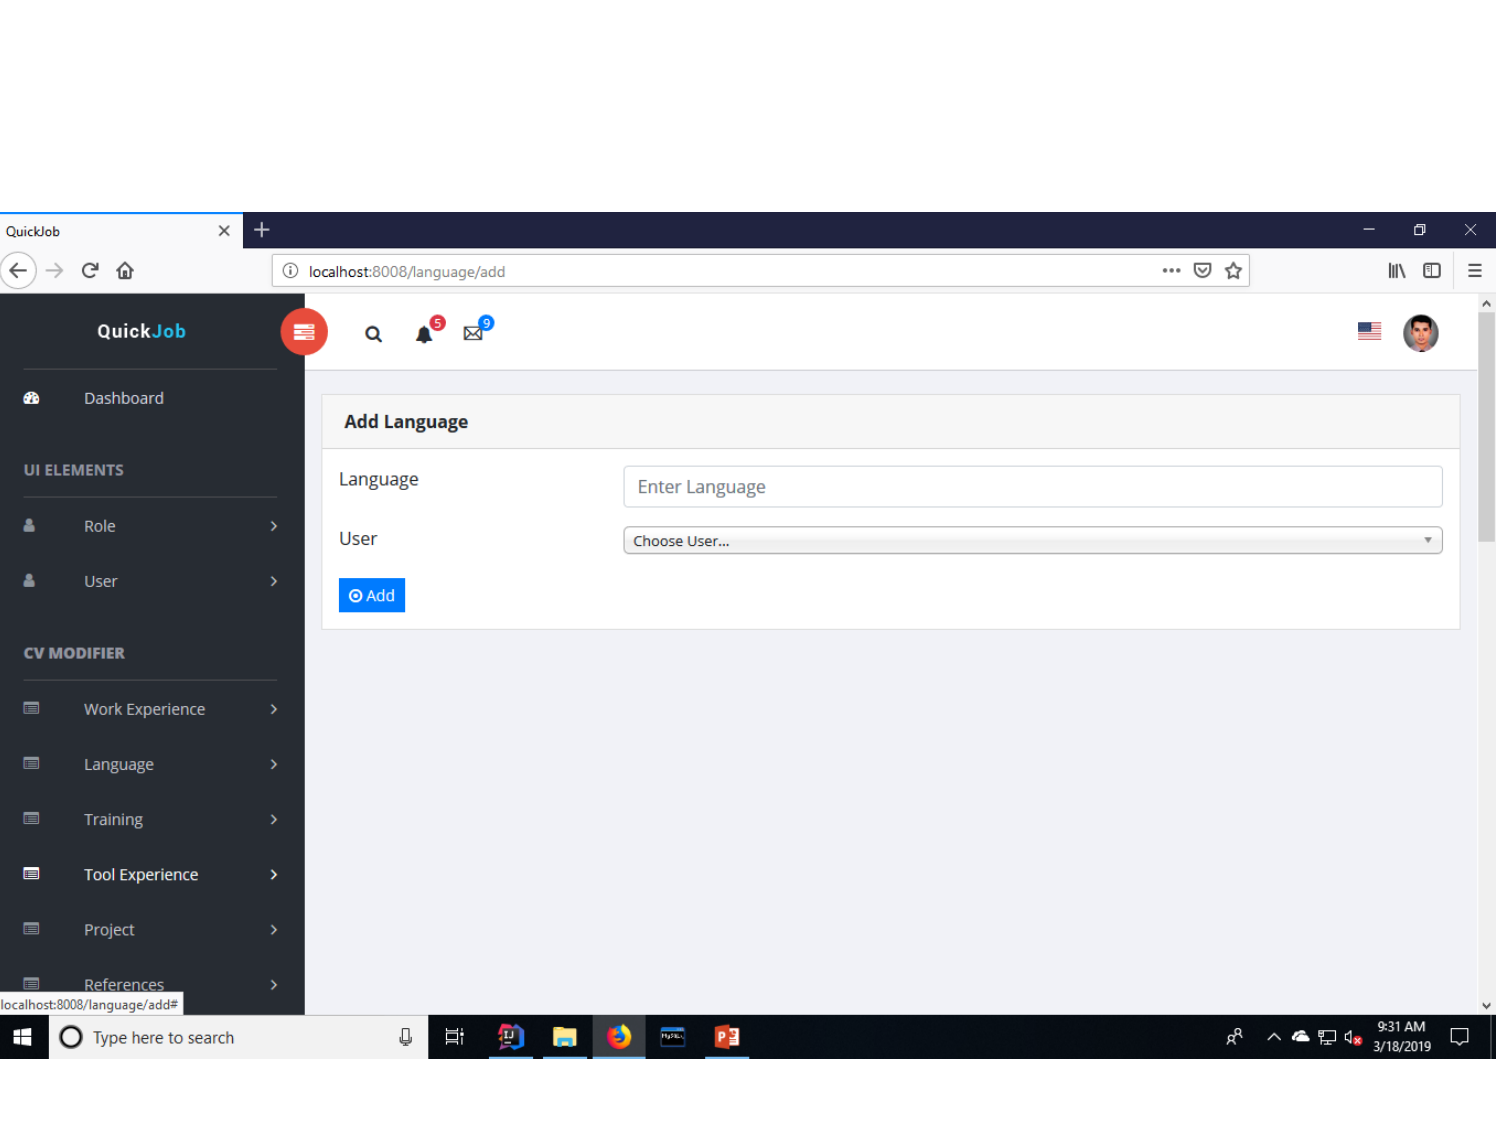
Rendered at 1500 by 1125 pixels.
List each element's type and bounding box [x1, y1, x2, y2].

picture [0, 212, 1496, 1060]
